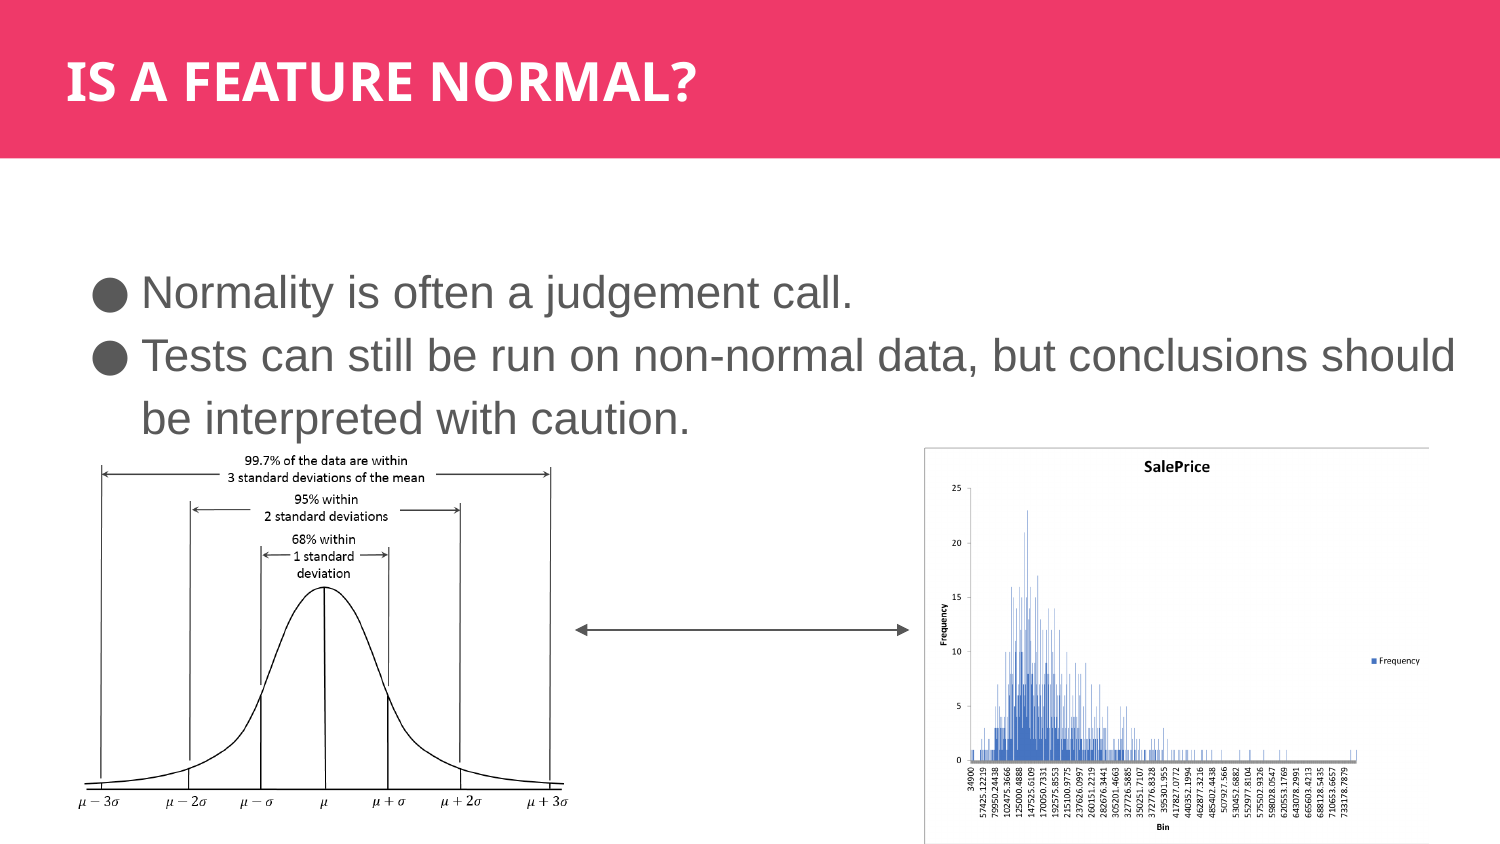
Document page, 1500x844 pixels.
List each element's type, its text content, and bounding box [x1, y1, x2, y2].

text_box IS A FEATURE NORMAL? [51, 32, 1135, 127]
list Normality is often a judgement call. Tests can still be run on non-normal data, but conclusions should be interpreted with caution. [51, 239, 1483, 813]
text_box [71, 447, 1429, 844]
